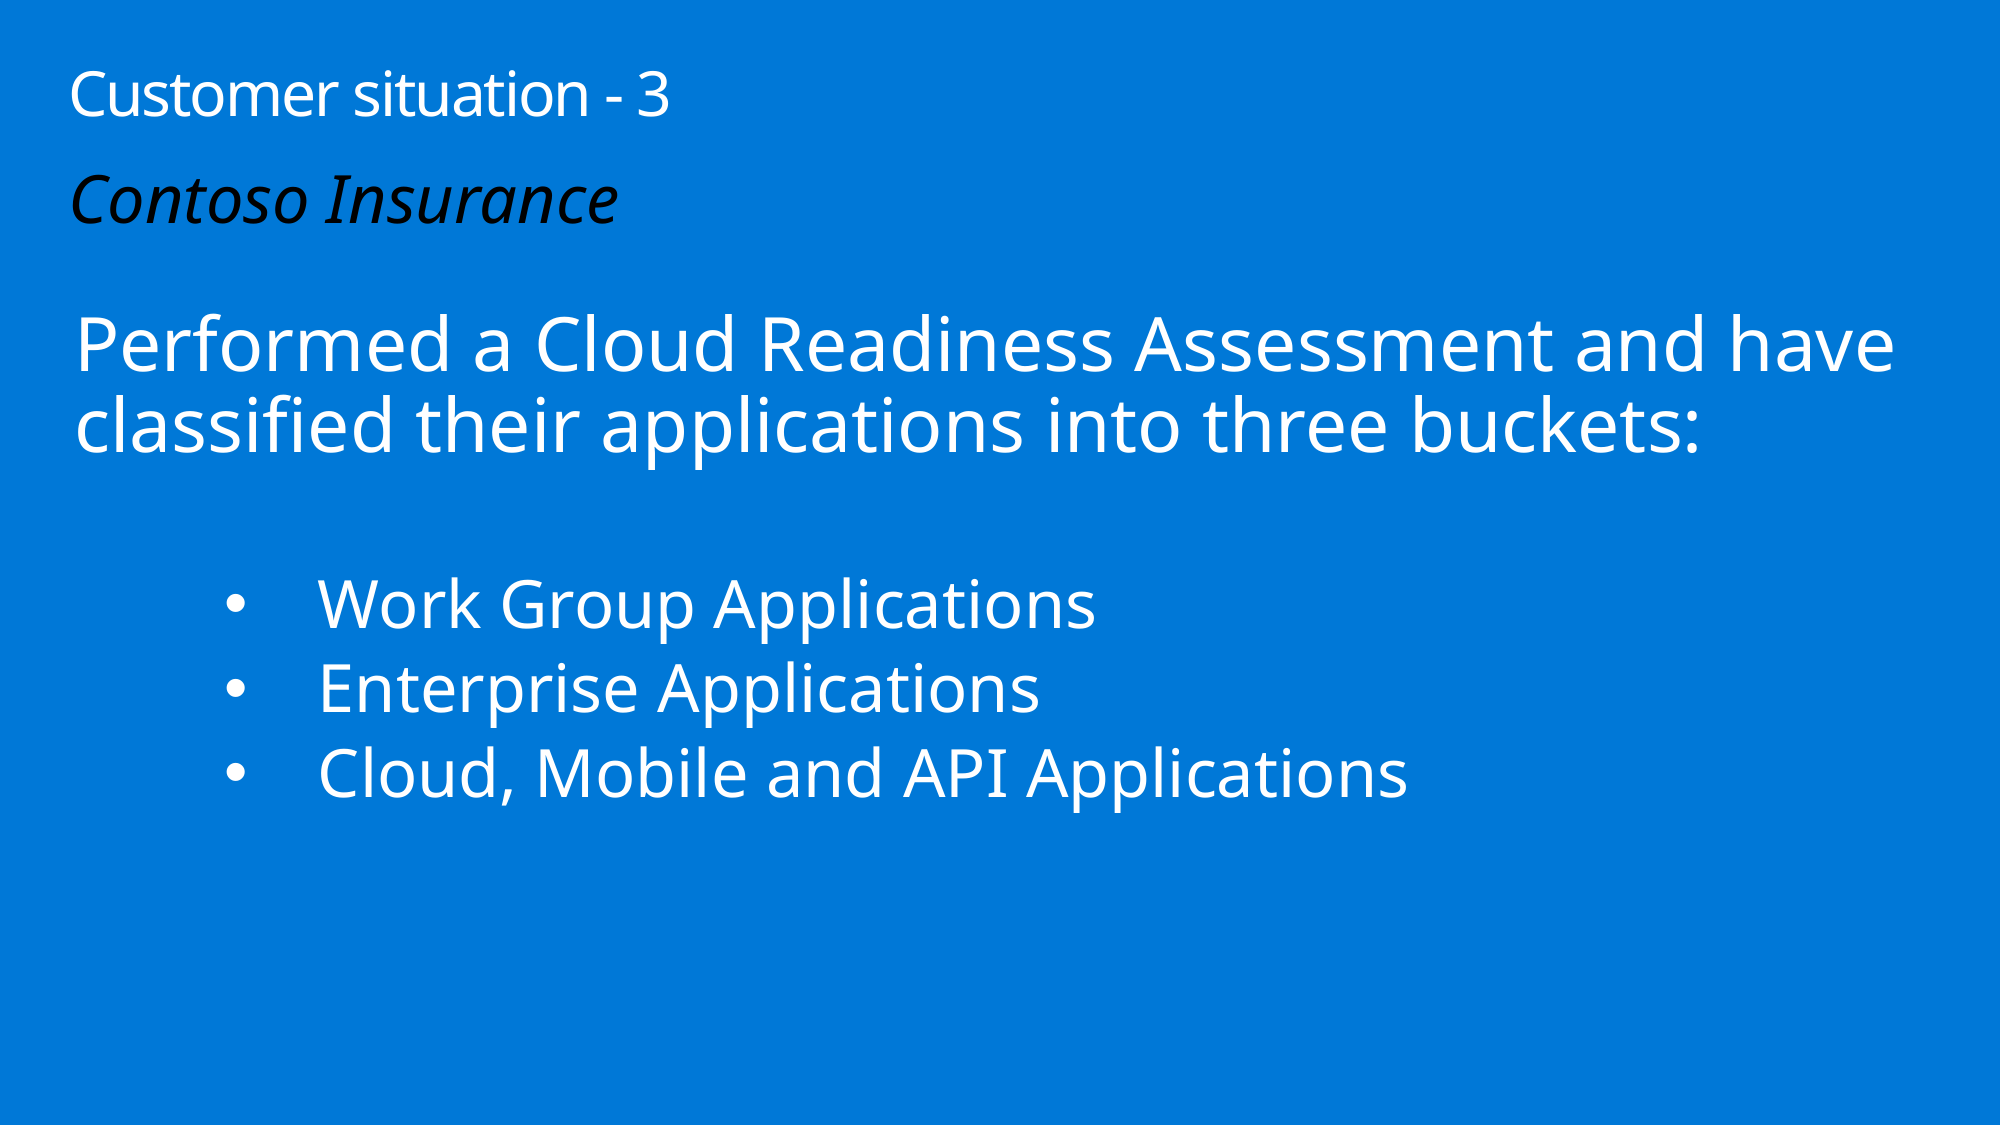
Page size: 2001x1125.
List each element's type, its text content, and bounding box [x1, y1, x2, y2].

list Contoso Insurance [44, 196, 1957, 254]
text_box Performed a Cloud Readiness Assessment and have classified their applications into three buckets: Work Group Applications Enterprise Applications Cloud, Mobile and API Applications [44, 282, 1972, 836]
title Customer situation - 3 [44, 47, 1957, 196]
